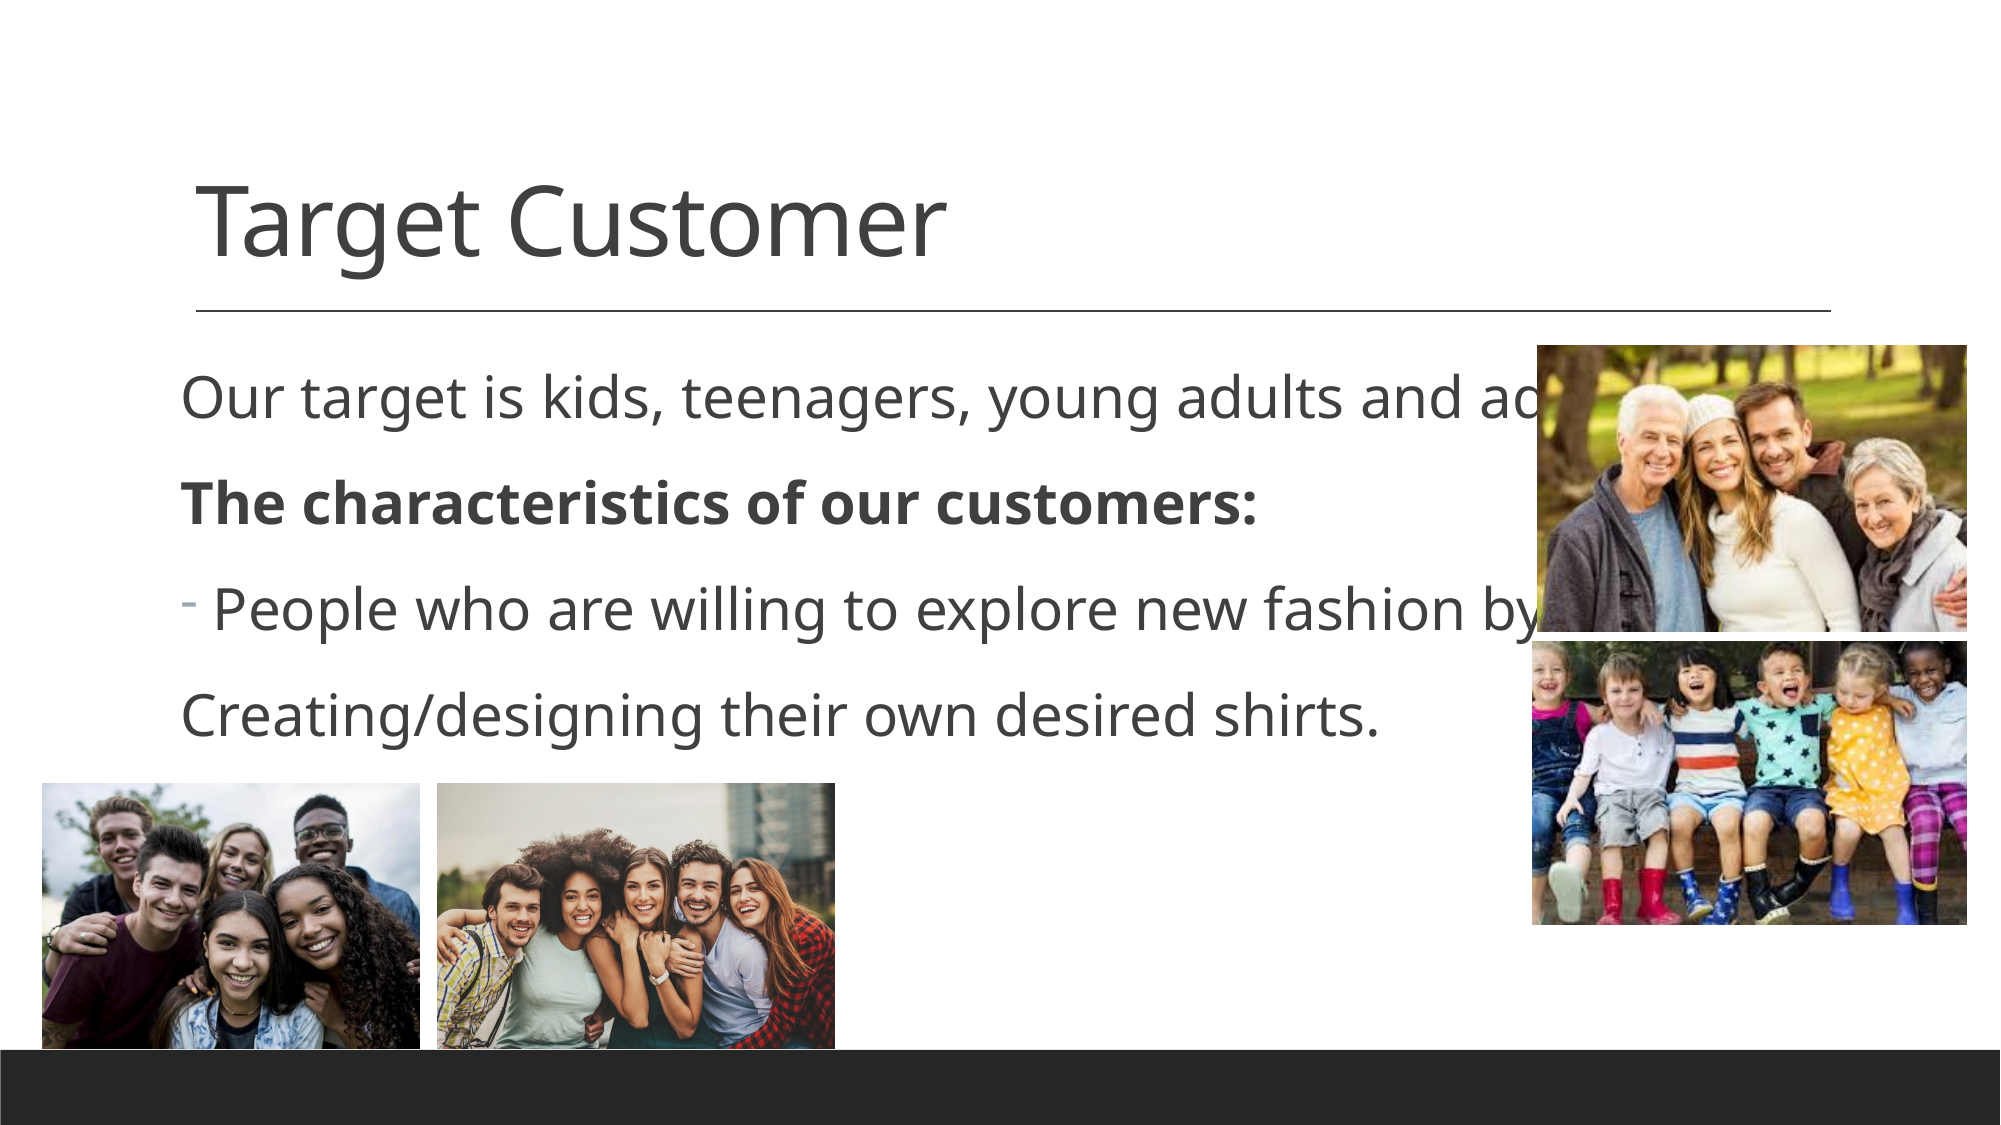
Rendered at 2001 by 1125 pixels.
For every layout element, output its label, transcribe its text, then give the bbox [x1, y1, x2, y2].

picture [42, 782, 421, 1049]
picture [436, 782, 836, 1049]
list Our target is kids, teenagers, young adults and adults. The characteristics of our customers: People who are willing to explore new fashion by Creating/designing their own desired shirts. [180, 345, 1830, 963]
picture [1536, 345, 1968, 633]
picture [1532, 641, 1968, 926]
title Target Customer [180, 47, 1830, 285]
